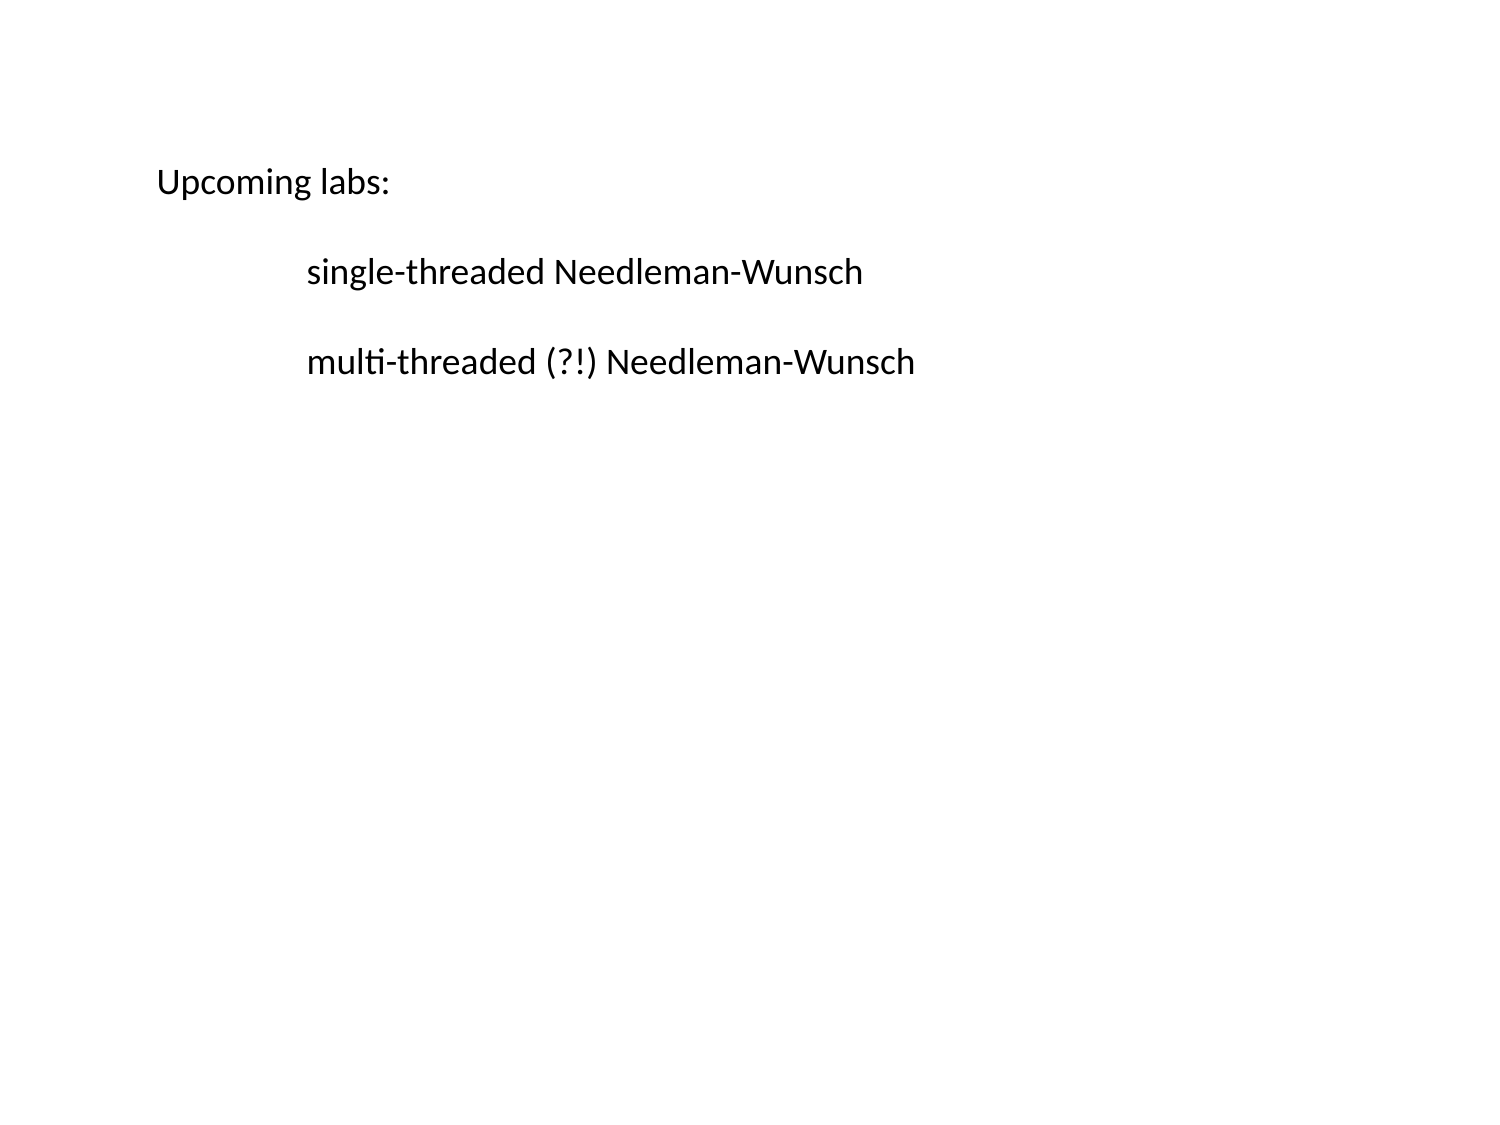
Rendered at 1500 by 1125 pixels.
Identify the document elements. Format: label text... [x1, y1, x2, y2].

text_box Upcoming labs: single-threaded Needleman-Wunsch multi-threaded (?!) Needleman-Wunsch [141, 149, 932, 390]
